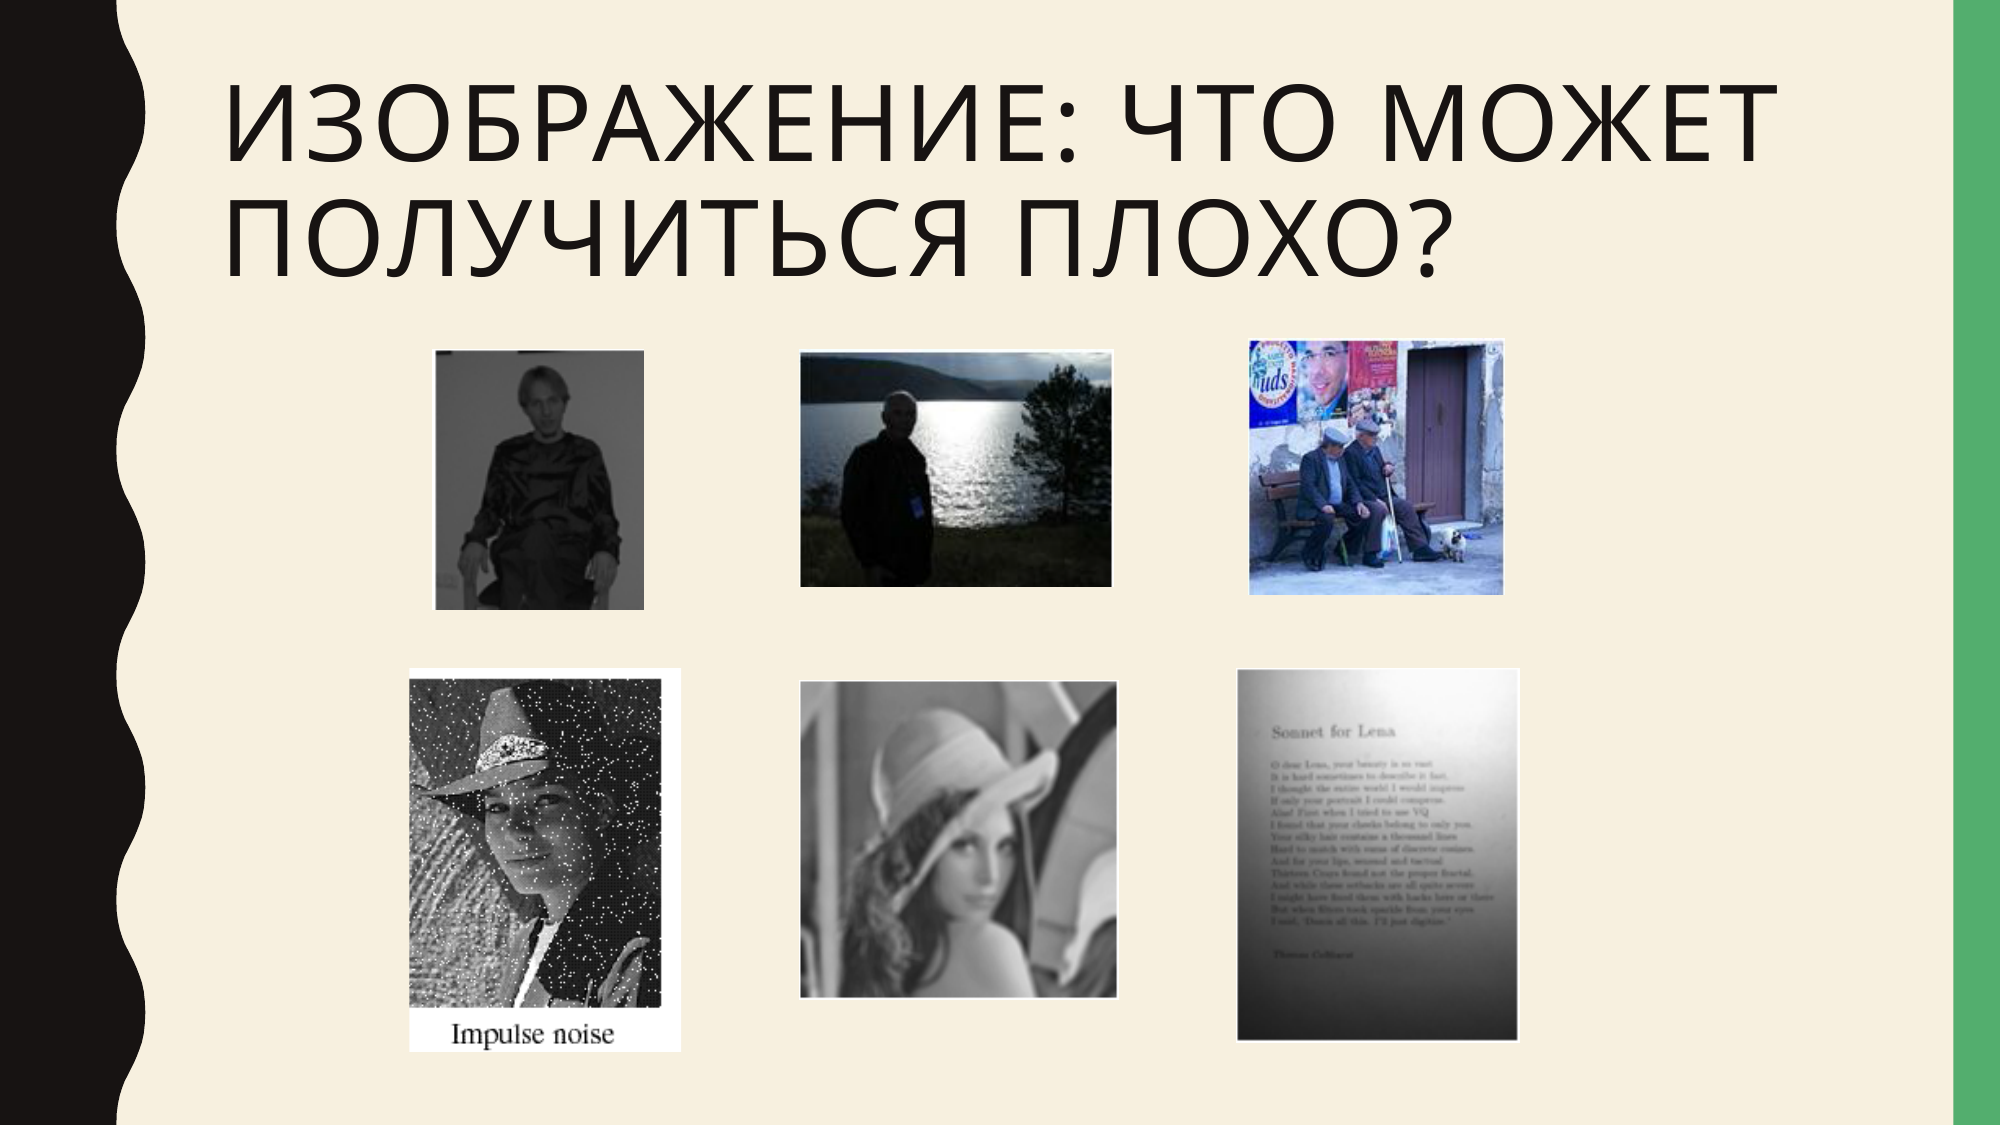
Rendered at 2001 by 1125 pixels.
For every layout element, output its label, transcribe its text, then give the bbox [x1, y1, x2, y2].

picture [799, 680, 1119, 1000]
picture [1236, 668, 1520, 1044]
title Изображение: что может получиться плохо? [205, 62, 1875, 308]
picture [1248, 338, 1505, 595]
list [432, 349, 644, 610]
picture [799, 349, 1114, 587]
picture [409, 668, 682, 1052]
